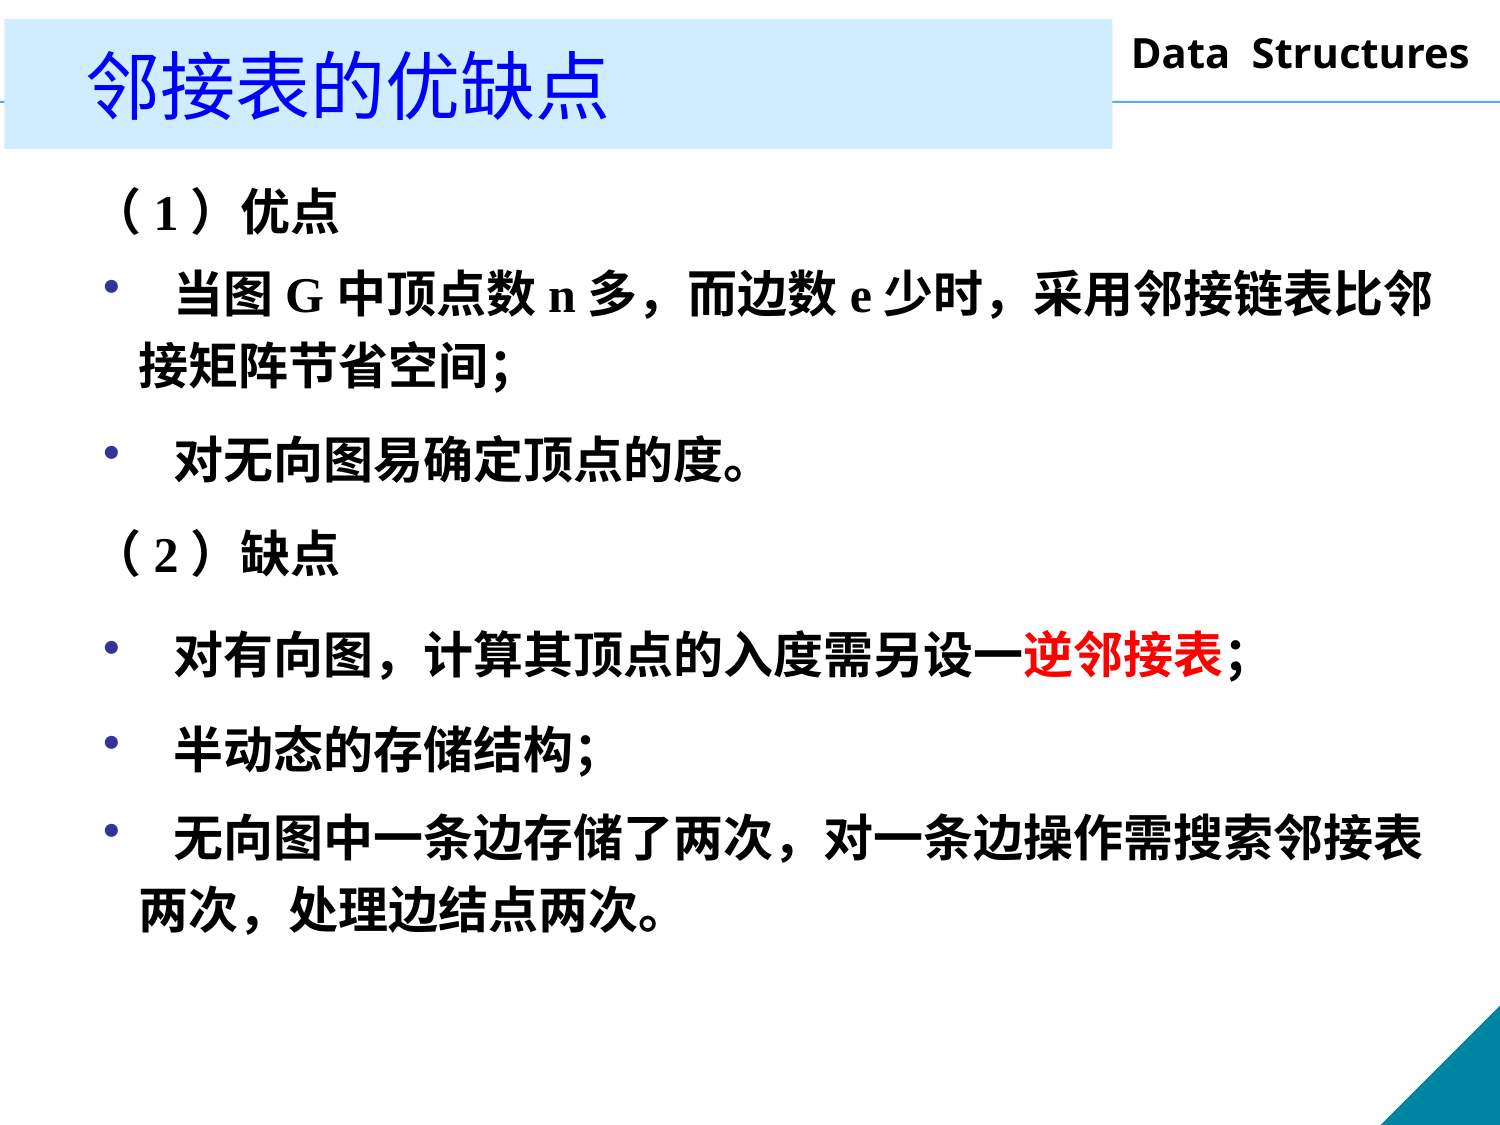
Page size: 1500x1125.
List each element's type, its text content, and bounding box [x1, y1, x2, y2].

text_box 对有向图，计算其顶点的入度需另设一逆邻接表； [88, 604, 1471, 692]
title 邻接表的优缺点 [5, 33, 691, 138]
text_box 对无向图易确定顶点的度。 [88, 408, 1471, 496]
text_box 当图G中顶点数n多，而边数e少时，采用邻接链表比邻接矩阵节省空间； [88, 243, 1471, 403]
text_box 无向图中一条边存储了两次，对一条边操作需搜索邻接表两次，处理边结点两次。 [88, 786, 1471, 946]
text_box （1）优点 [76, 160, 1448, 248]
text_box （2）缺点 [76, 503, 1448, 591]
text_box 半动态的存储结构； [88, 698, 1471, 786]
